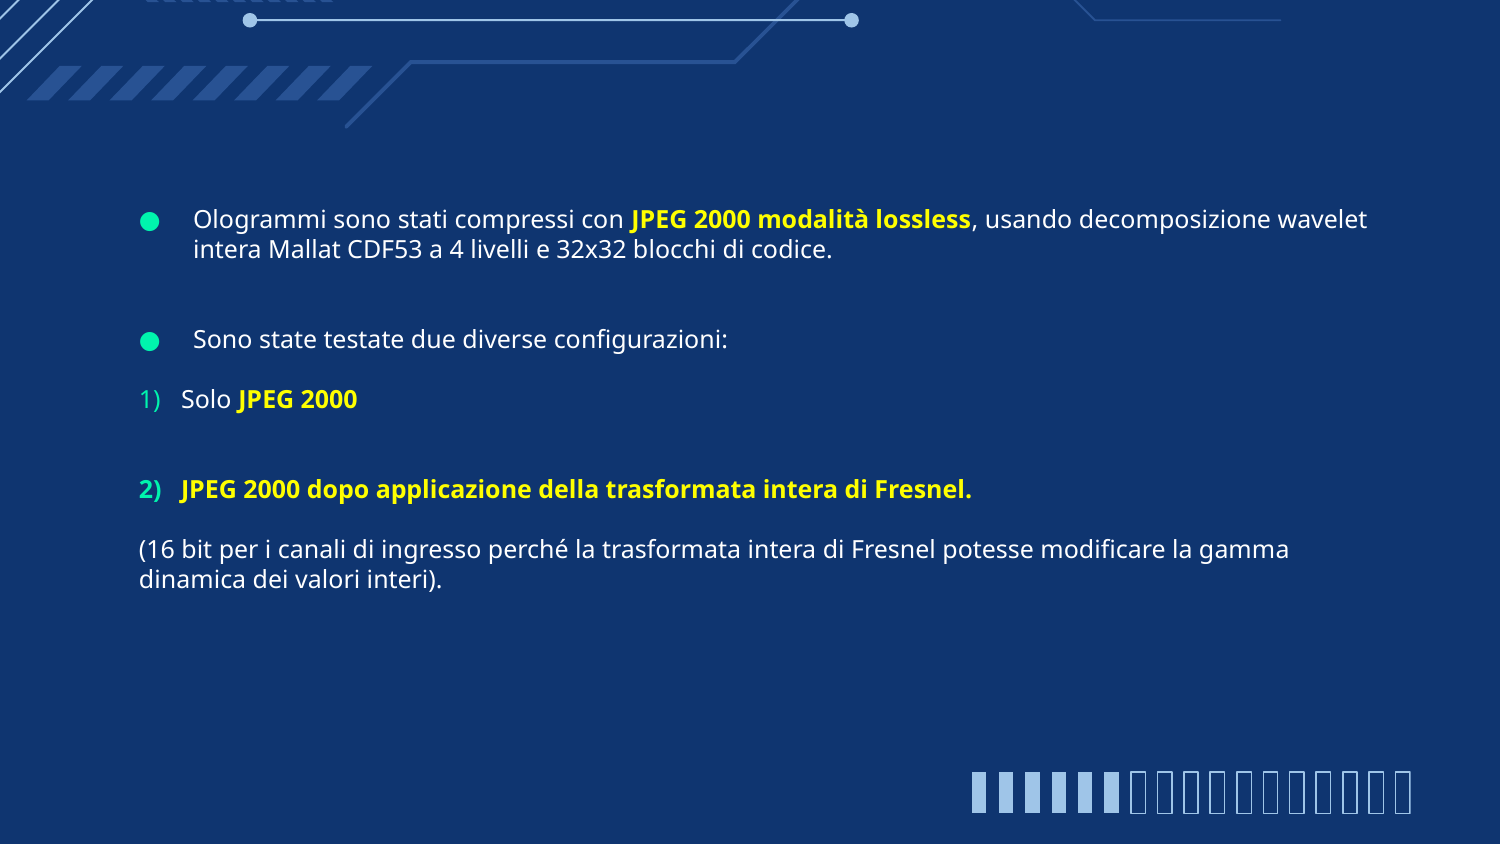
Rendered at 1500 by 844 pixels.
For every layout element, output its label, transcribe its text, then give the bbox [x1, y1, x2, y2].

list Ologrammi sono stati compressi con JPEG 2000 modalità lossless, usando decomposizione wavelet intera Mallat CDF53 a 4 livelli e 32x32 blocchi di codice. Sono state testate due diverse configurazioni: Solo JPEG 2000 JPEG 2000 dopo applicazione della trasformata intera di Fresnel. (16 bit per i canali di ingresso perché la trasformata intera di Fresnel potesse modificare la gamma dinamica dei valori interi). [118, 203, 1382, 750]
